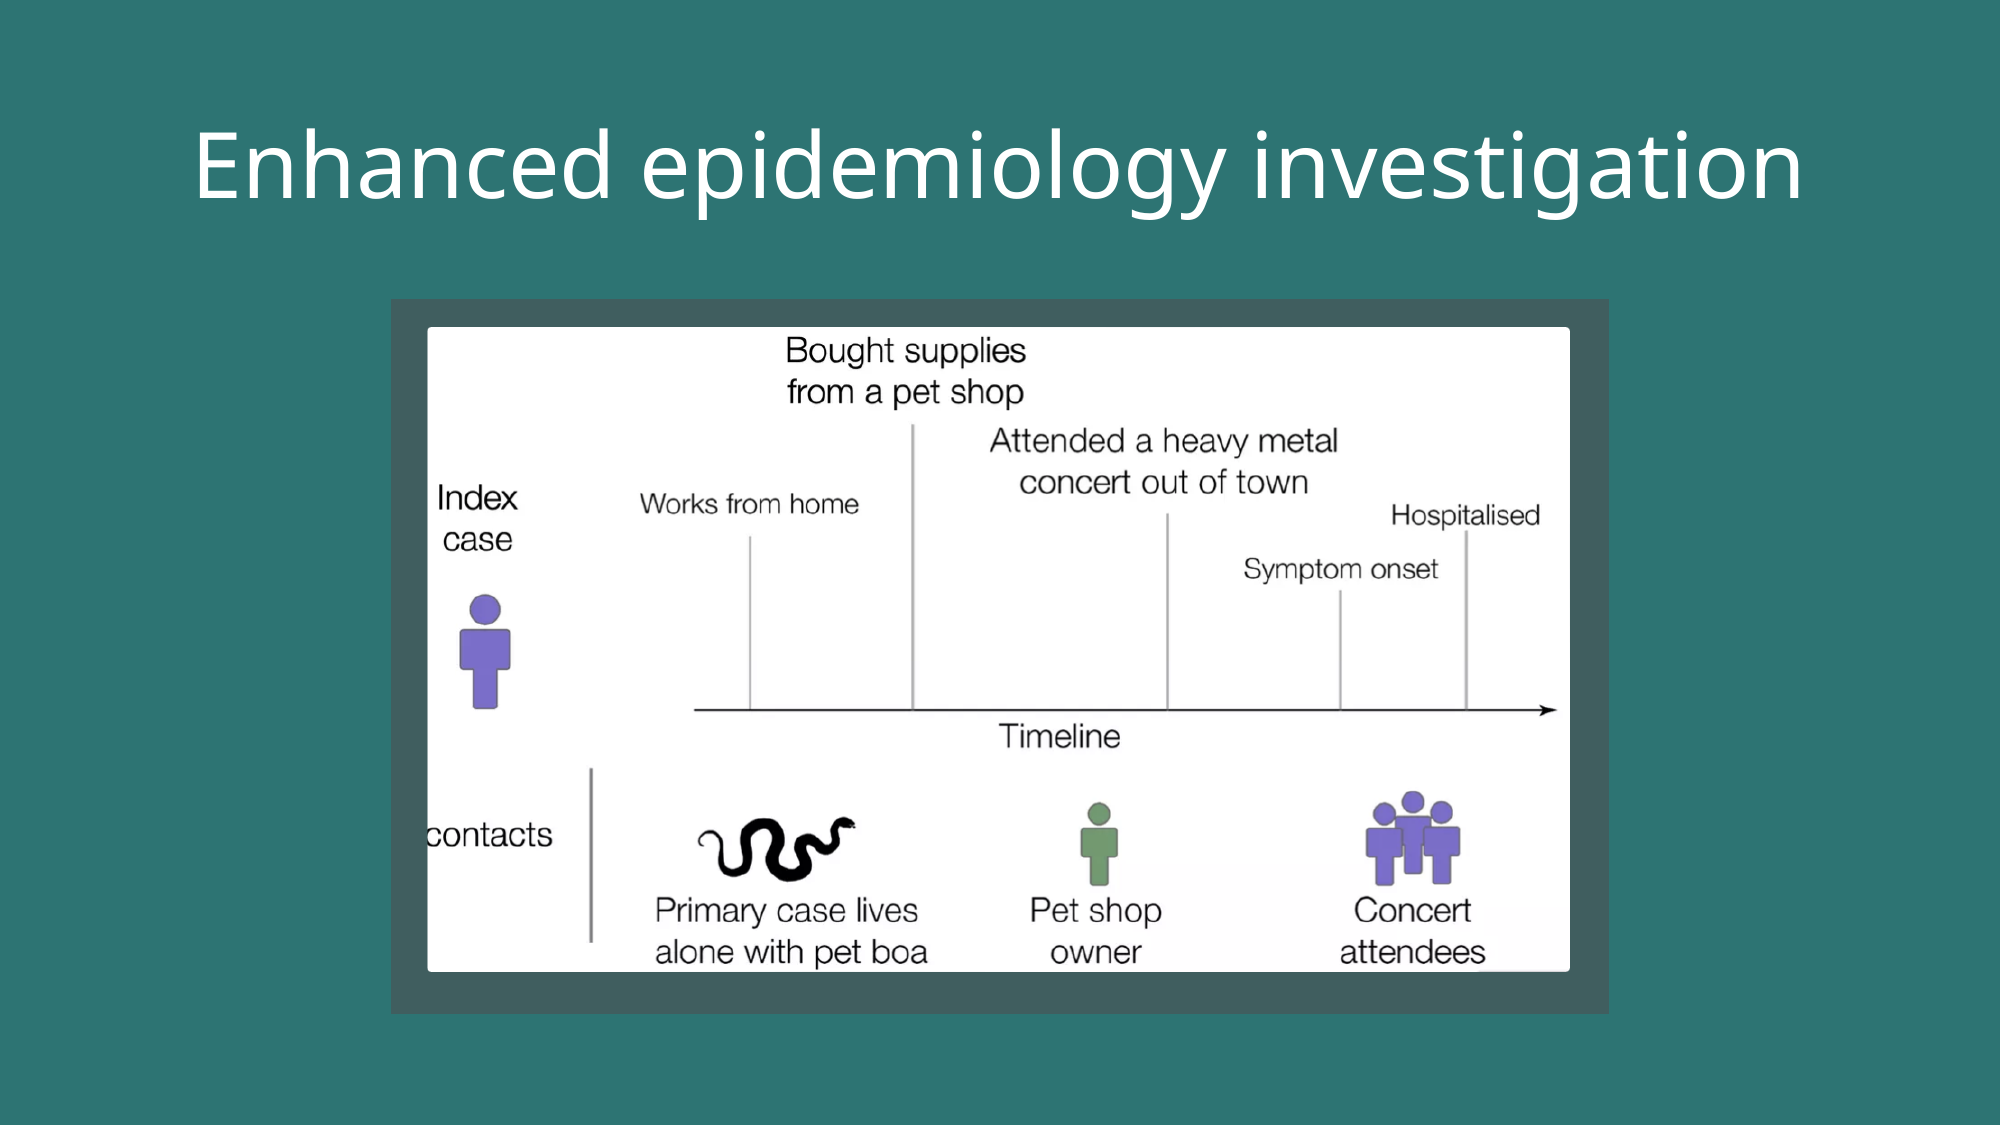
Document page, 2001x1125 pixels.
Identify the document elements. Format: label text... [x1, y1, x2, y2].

title Enhanced epidemiology investigation [137, 59, 1863, 278]
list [391, 299, 1609, 1014]
